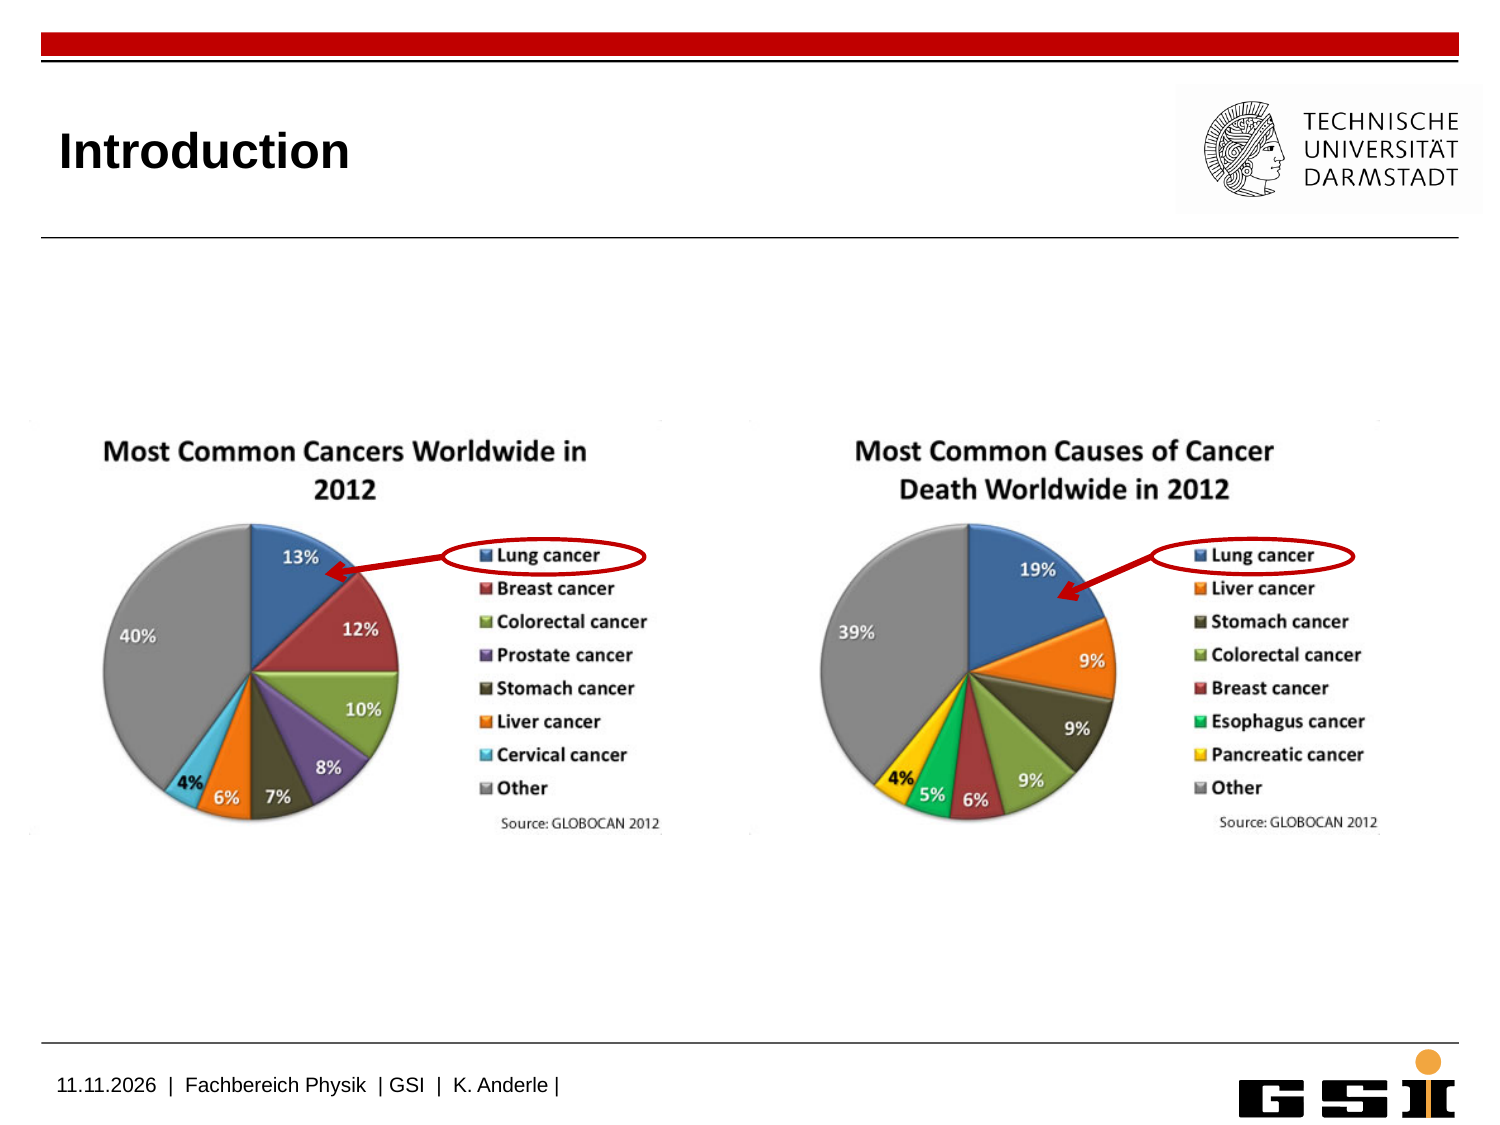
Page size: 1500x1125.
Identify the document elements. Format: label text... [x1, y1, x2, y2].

title Introduction [58, 79, 1149, 218]
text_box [1056, 556, 1152, 599]
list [749, 420, 1381, 835]
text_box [324, 556, 444, 575]
picture [1175, 84, 1483, 214]
picture [29, 420, 662, 835]
